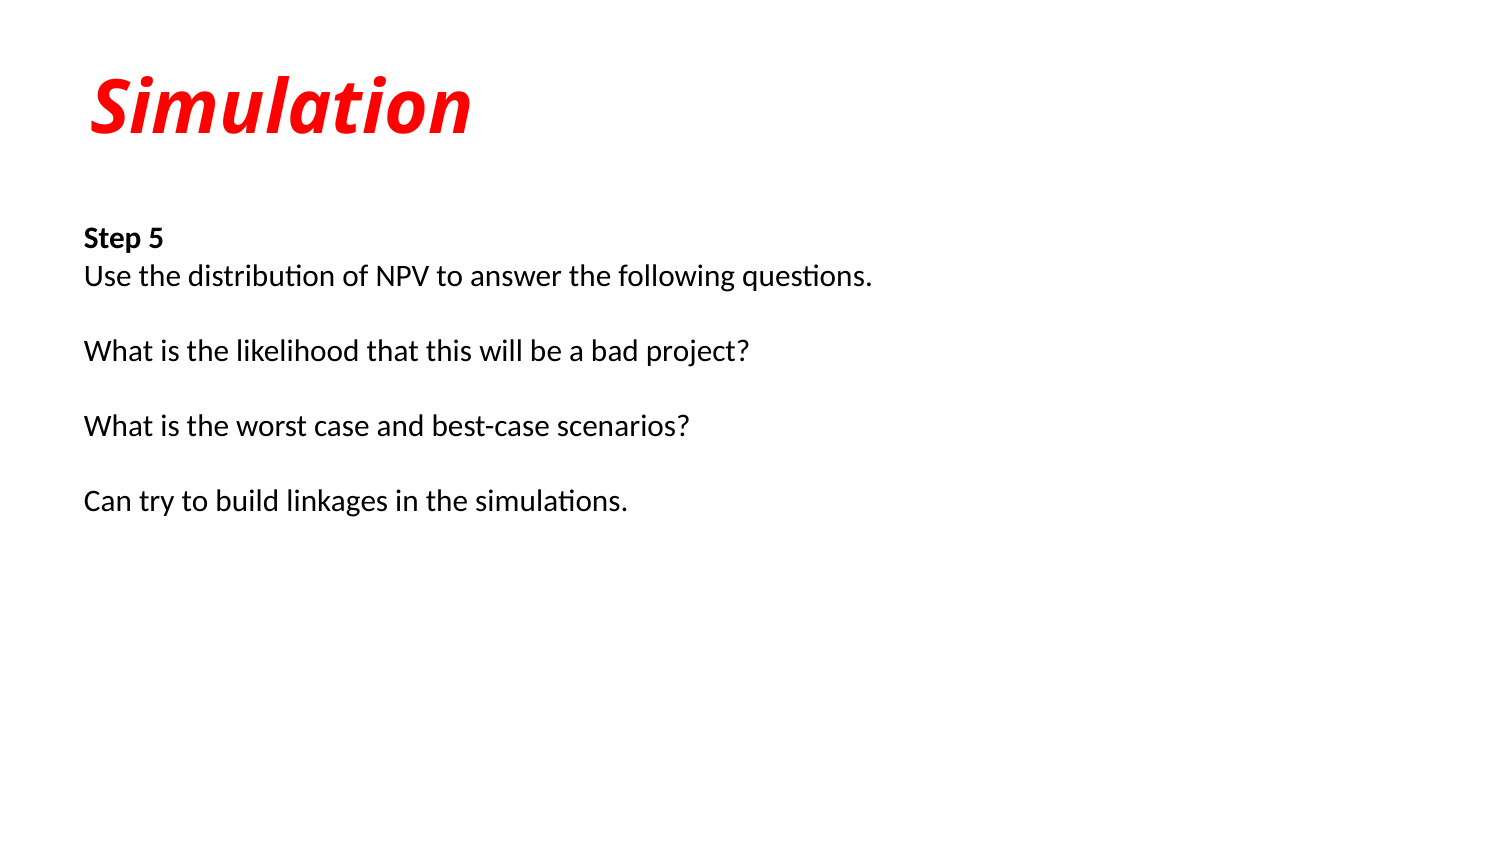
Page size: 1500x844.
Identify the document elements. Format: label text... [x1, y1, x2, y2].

title Simulation [75, 33, 1425, 175]
text_box Step 5 Use the distribution of NPV to answer the following questions. What is the likelihood that this will be a bad project? What is the worst case and best-case scenarios? Can try to build linkages in the simulations. [72, 212, 886, 523]
